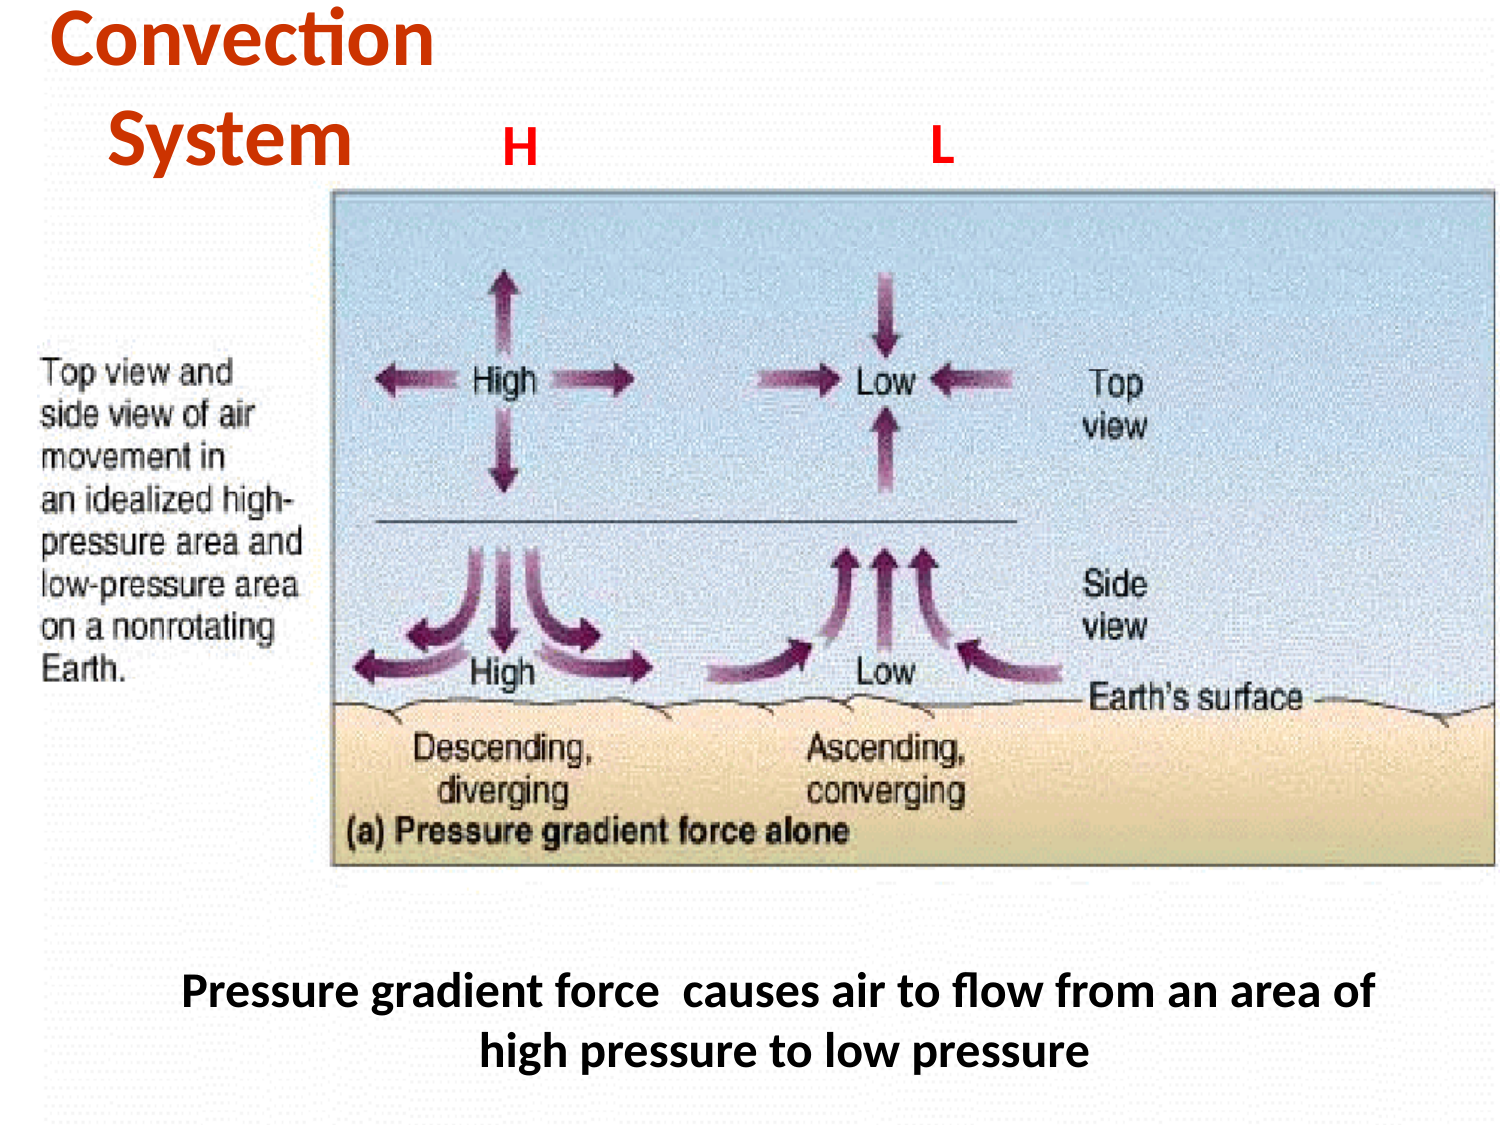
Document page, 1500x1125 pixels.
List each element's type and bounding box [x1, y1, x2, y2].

text_box [37, 0, 1500, 1125]
